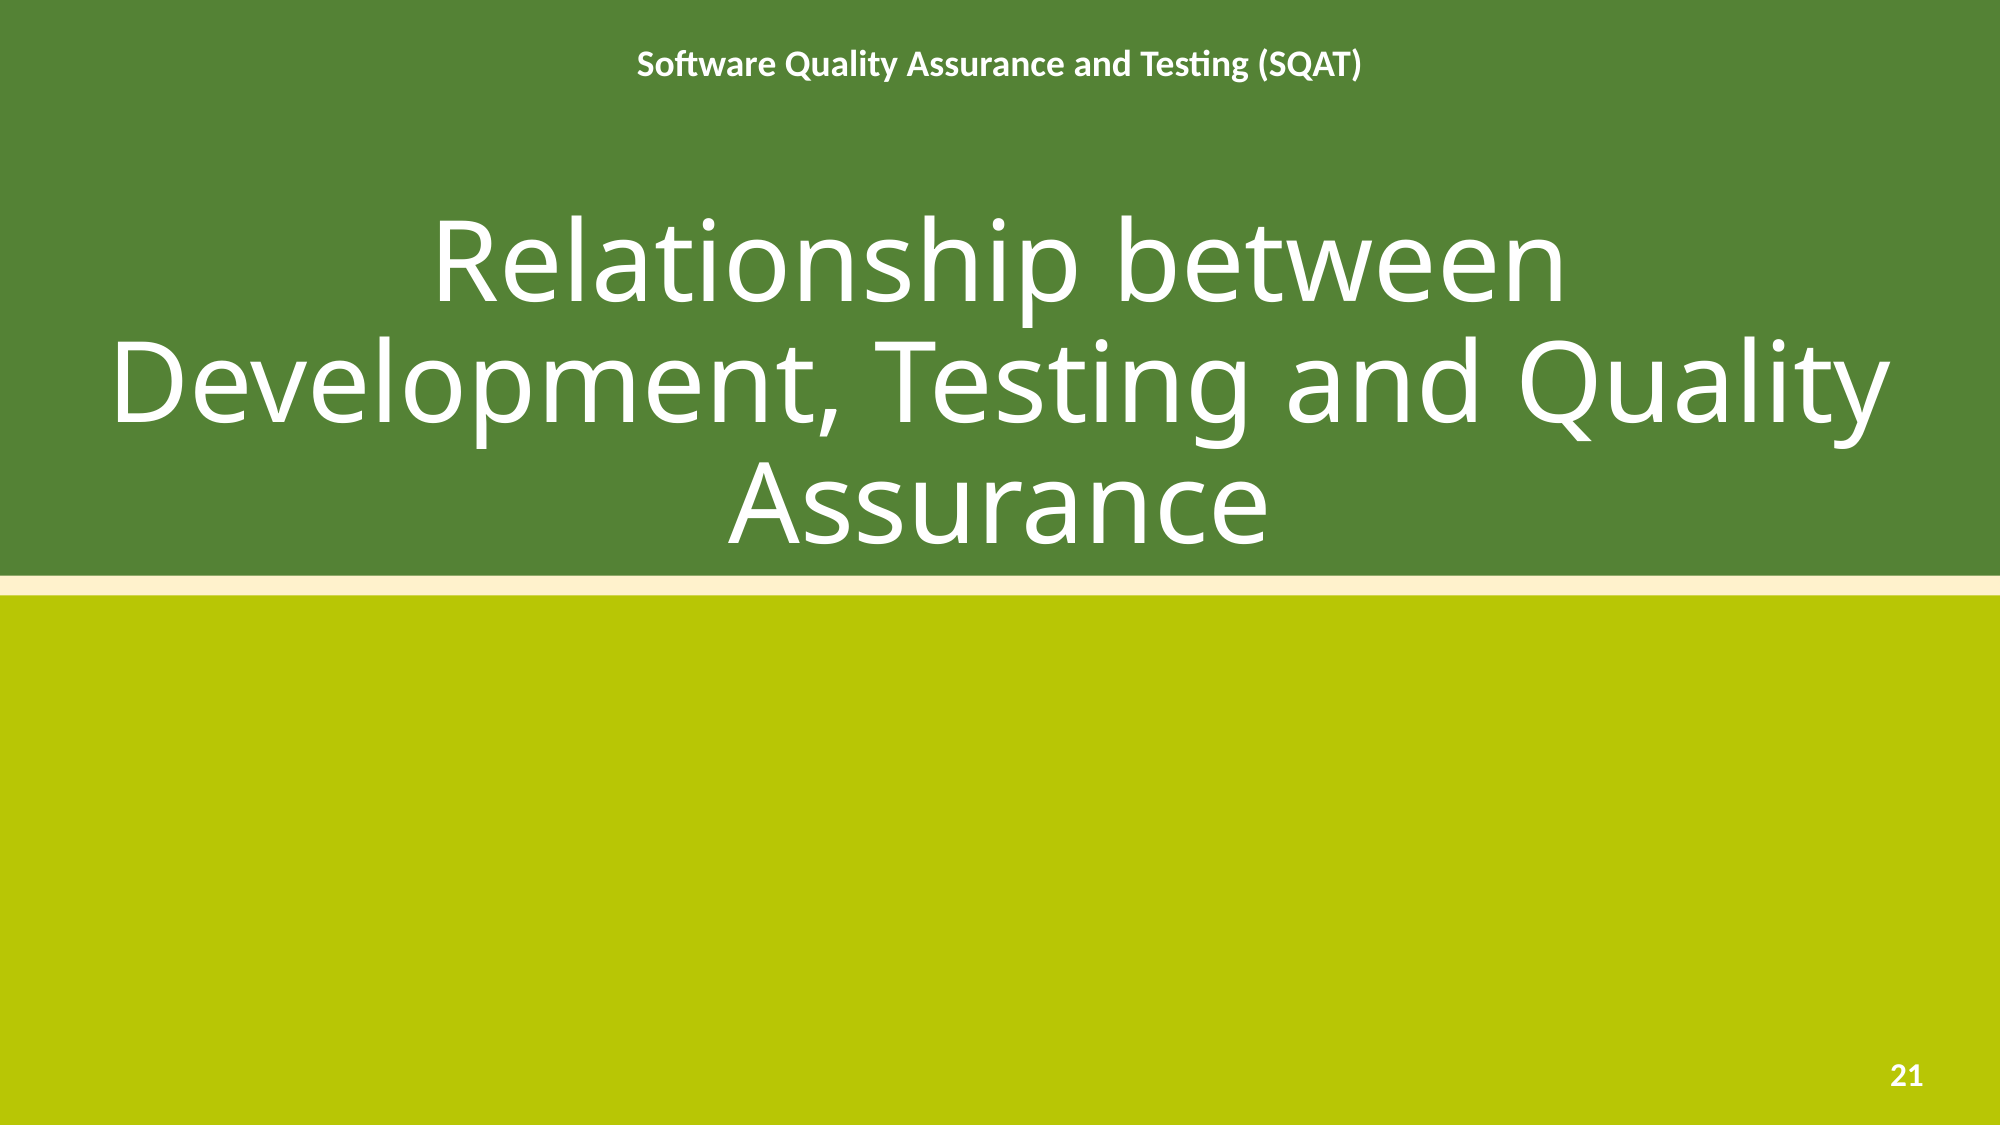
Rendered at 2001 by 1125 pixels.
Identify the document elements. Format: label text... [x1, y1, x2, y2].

title Relationship between Development, Testing and Quality Assurance [83, 184, 1916, 576]
slide_number 21 [1412, 1042, 1939, 1103]
